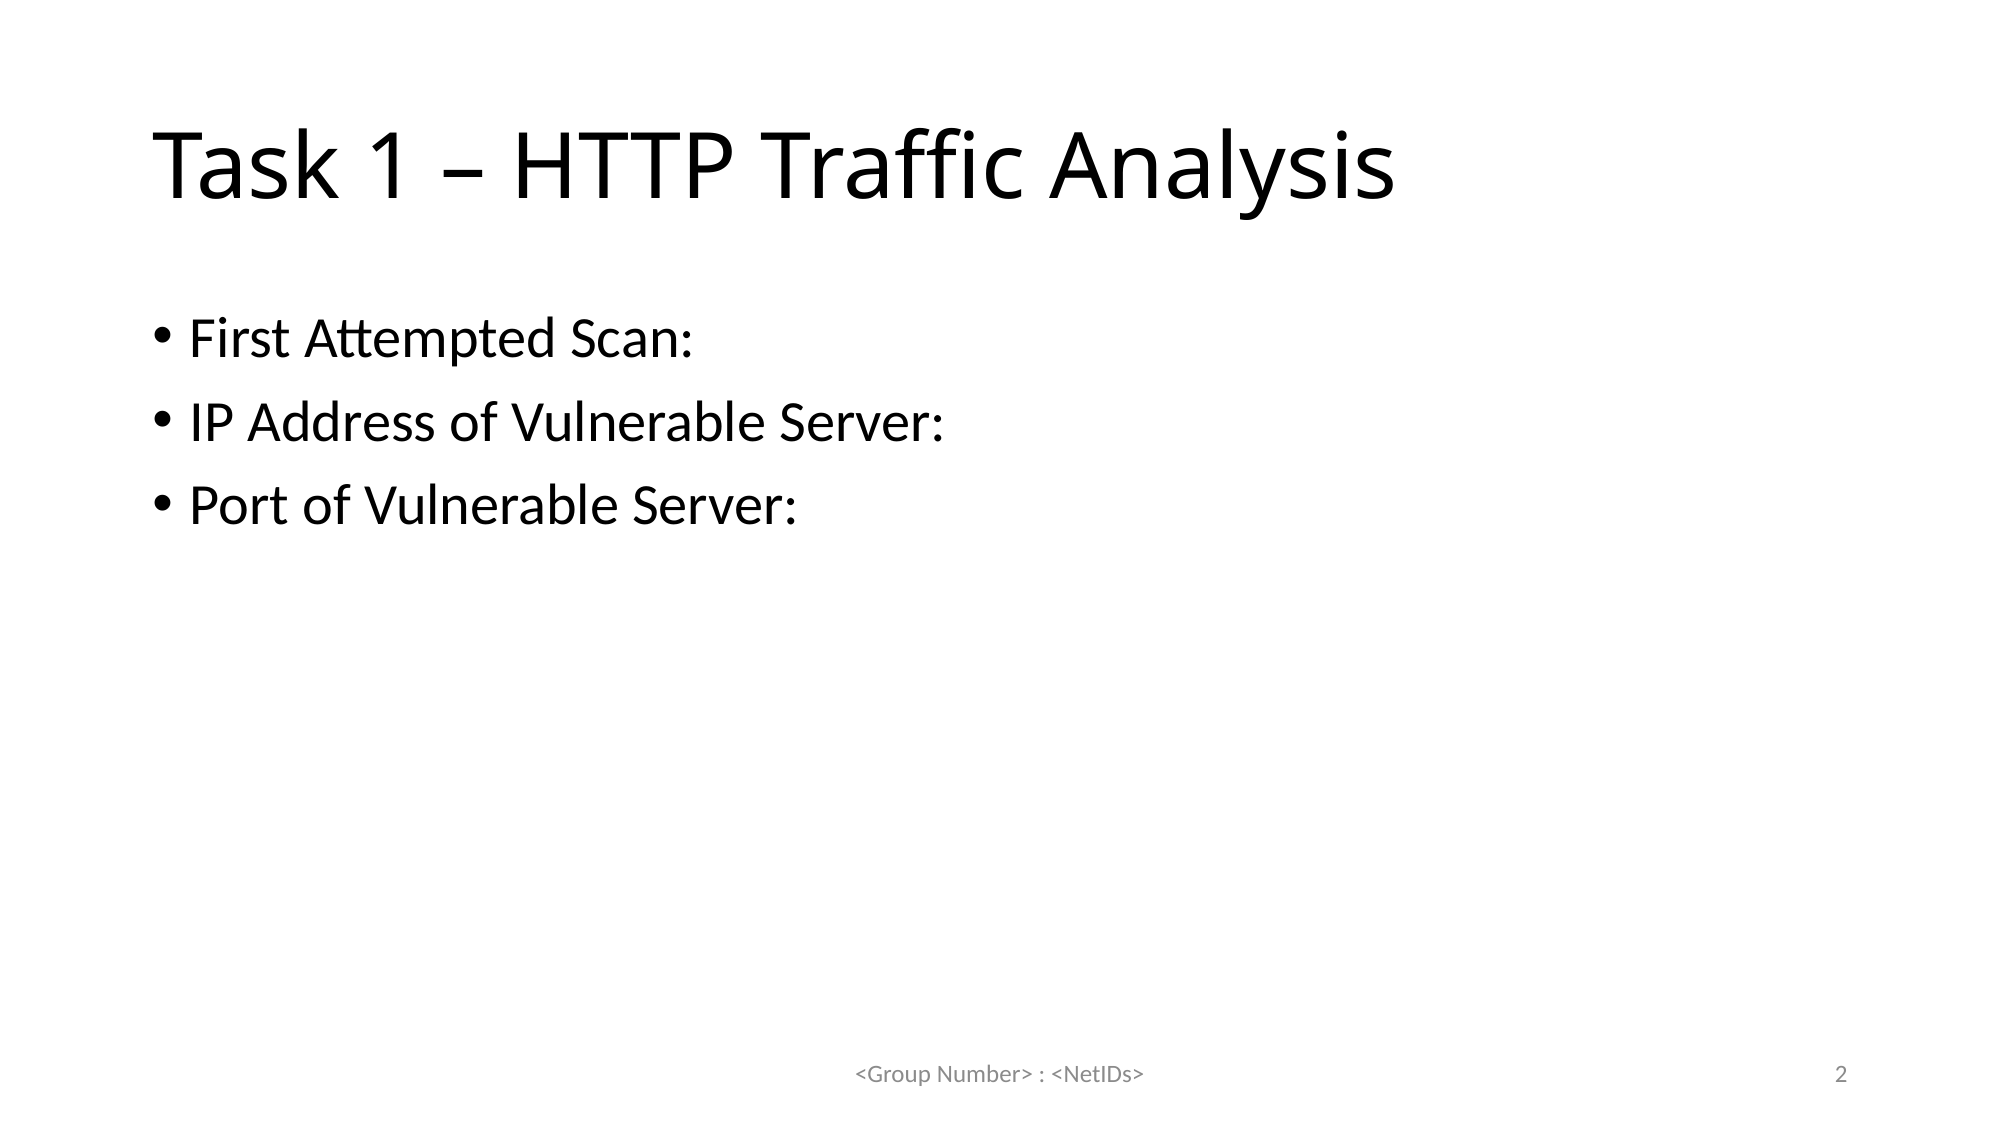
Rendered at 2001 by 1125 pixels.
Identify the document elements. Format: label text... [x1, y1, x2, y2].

list First Attempted Scan: IP Address of Vulnerable Server: Port of Vulnerable Server: [137, 299, 1863, 1014]
title Task 1 – HTTP Traffic Analysis [137, 59, 1863, 278]
footer <Group Number> : <NetIDs> [662, 1042, 1338, 1103]
slide_number 2 [1412, 1042, 1863, 1103]
